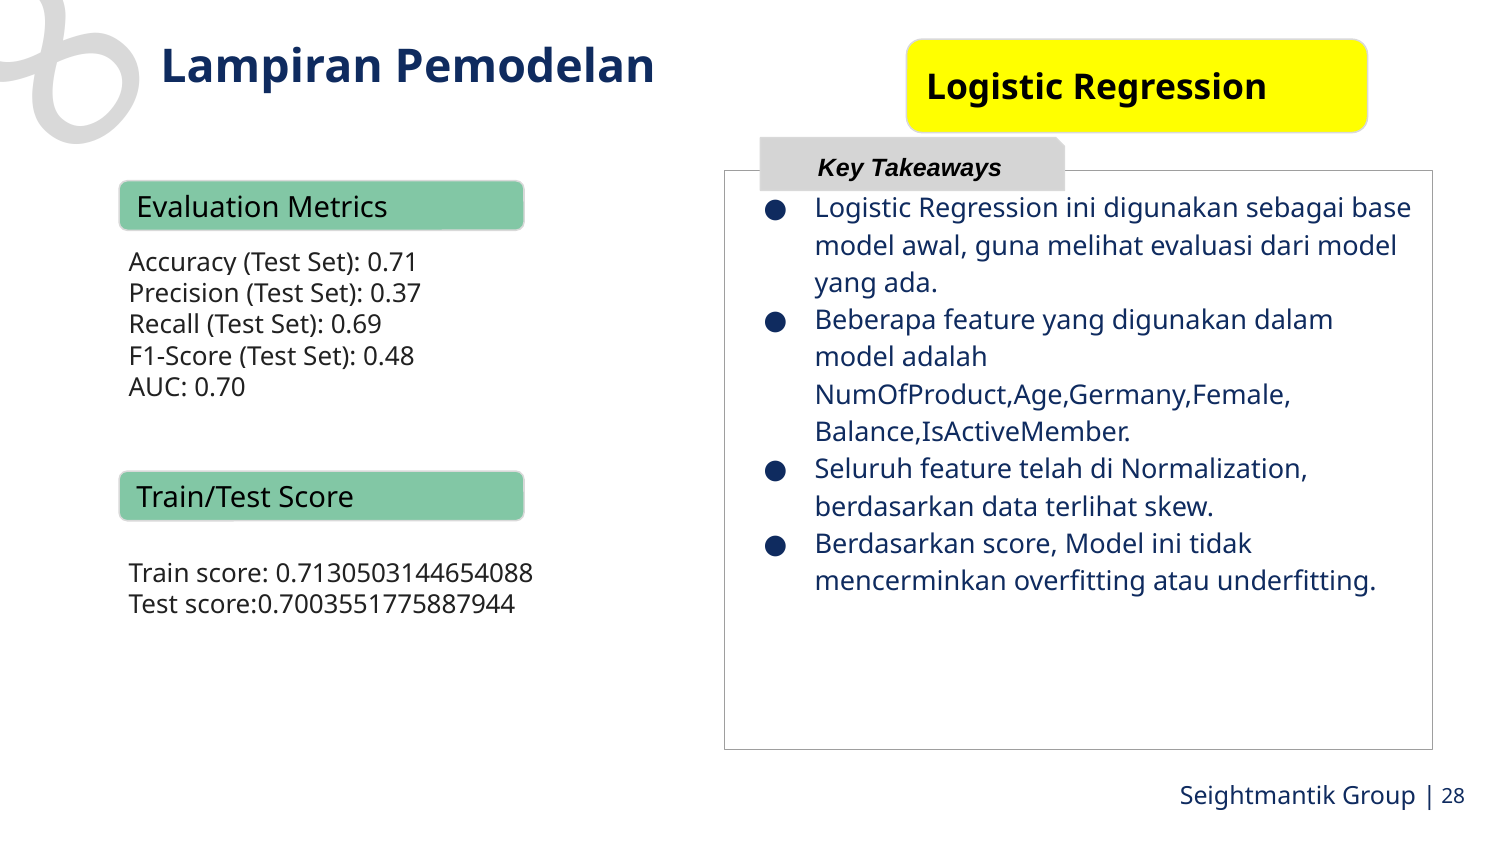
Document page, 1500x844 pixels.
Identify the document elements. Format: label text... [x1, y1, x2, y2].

text_box Accuracy (Test Set): 0.71 Precision (Test Set): 0.37 Recall (Test Set): 0.69 F1-Score (Test Set): 0.48 AUC: 0.70 [113, 230, 628, 417]
title Lampiran Pemodelan [145, 20, 1300, 108]
text_box Evaluation Metrics [119, 180, 525, 231]
list Logistic Regression ini digunakan sebagai base model awal, guna melihat evaluasi dari model yang ada. Beberapa feature yang digunakan dalam model adalah NumOfProduct,Age,Germany,Female, Balance,IsActiveMember. Seluruh feature telah di Normalization, berdasarkan data terlihat skew. Berdasarkan score, Model ini tidak mencerminkan overfitting atau underfitting. [724, 170, 1433, 750]
slide_number ‹#› [1389, 764, 1480, 830]
text_box Key Takeaways [760, 137, 1065, 191]
text_box Train/Test Score [119, 471, 525, 521]
text_box Train score: 0.7130503144654088 Test score:0.7003551775887944 [113, 541, 650, 634]
text_box Logistic Regression [906, 39, 1368, 133]
